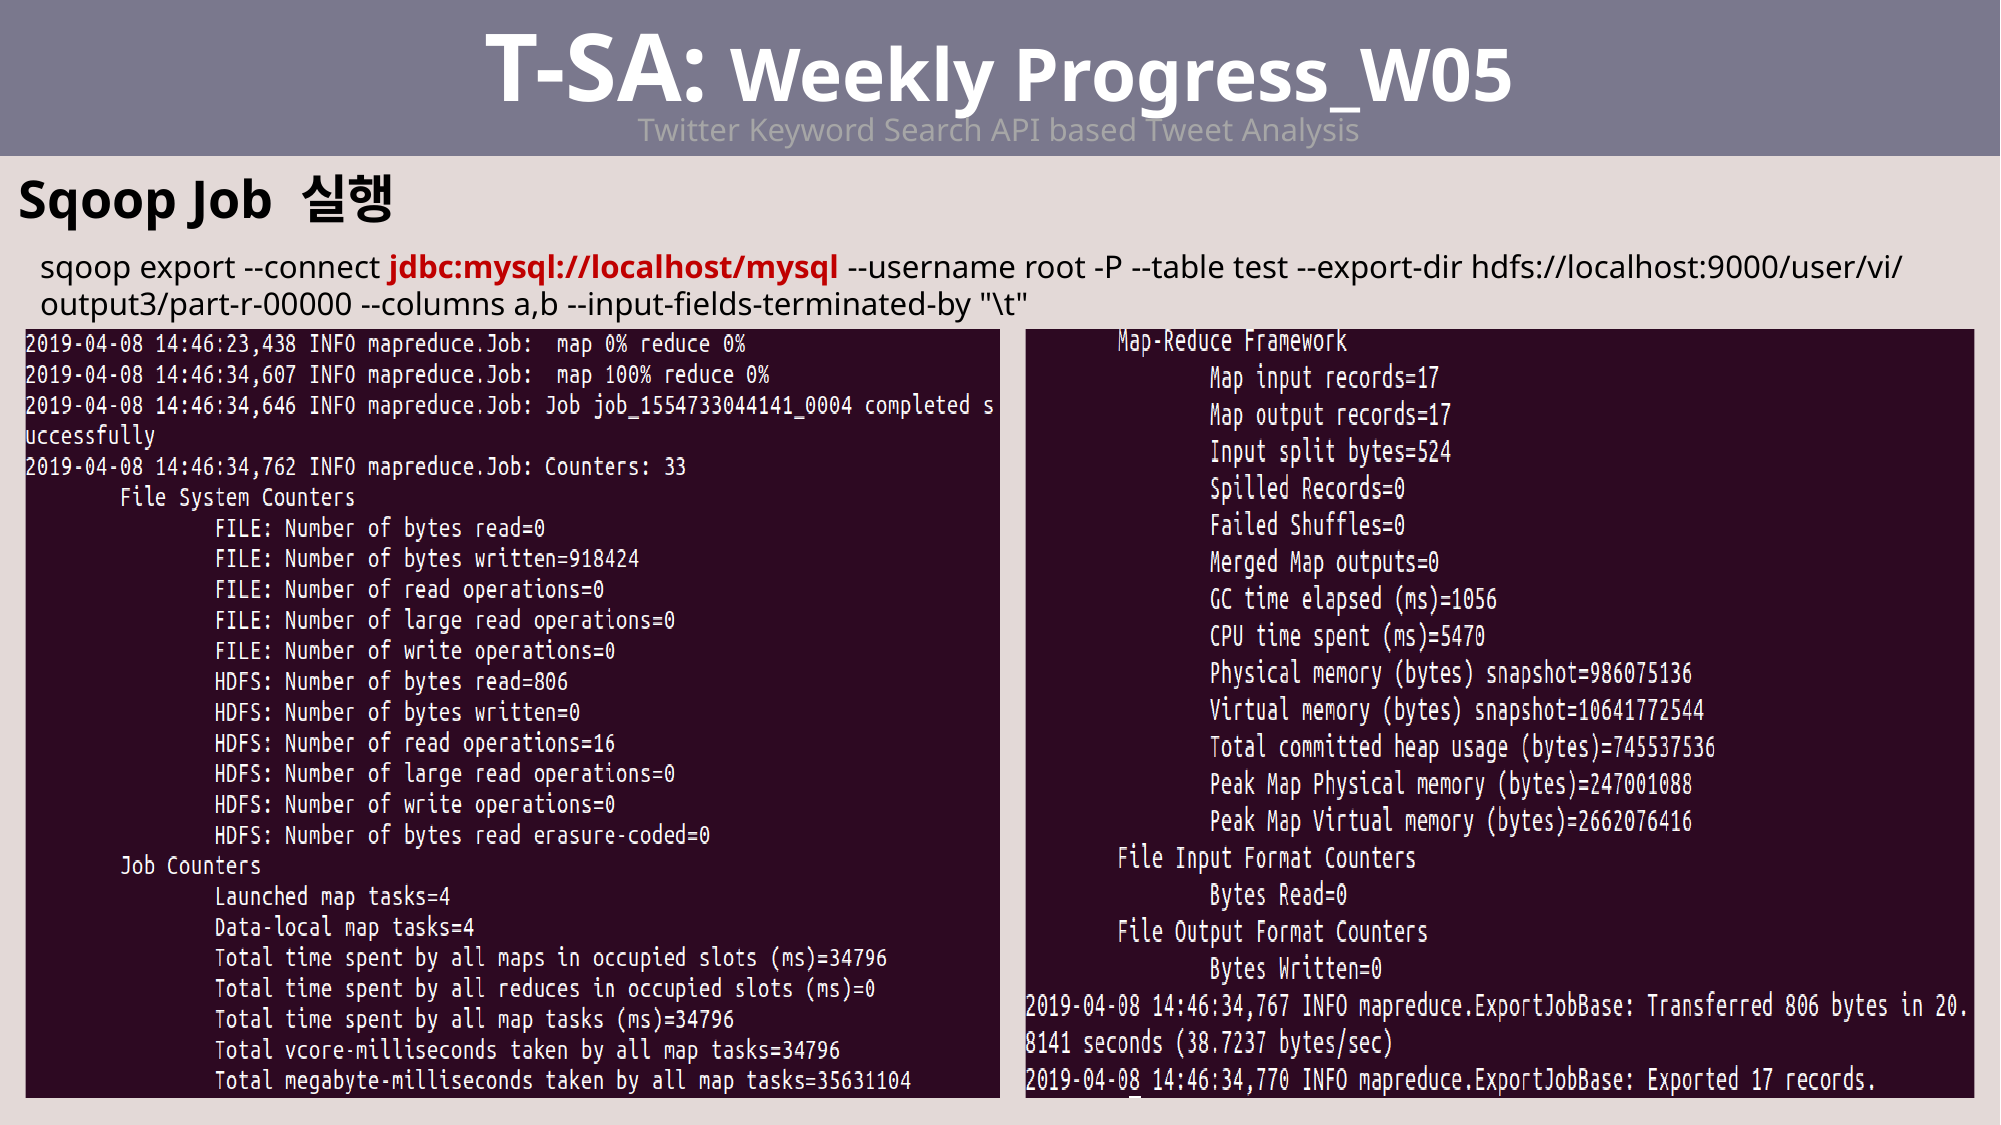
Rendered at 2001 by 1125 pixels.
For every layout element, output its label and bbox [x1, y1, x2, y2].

text_box [0, 0, 2000, 1125]
